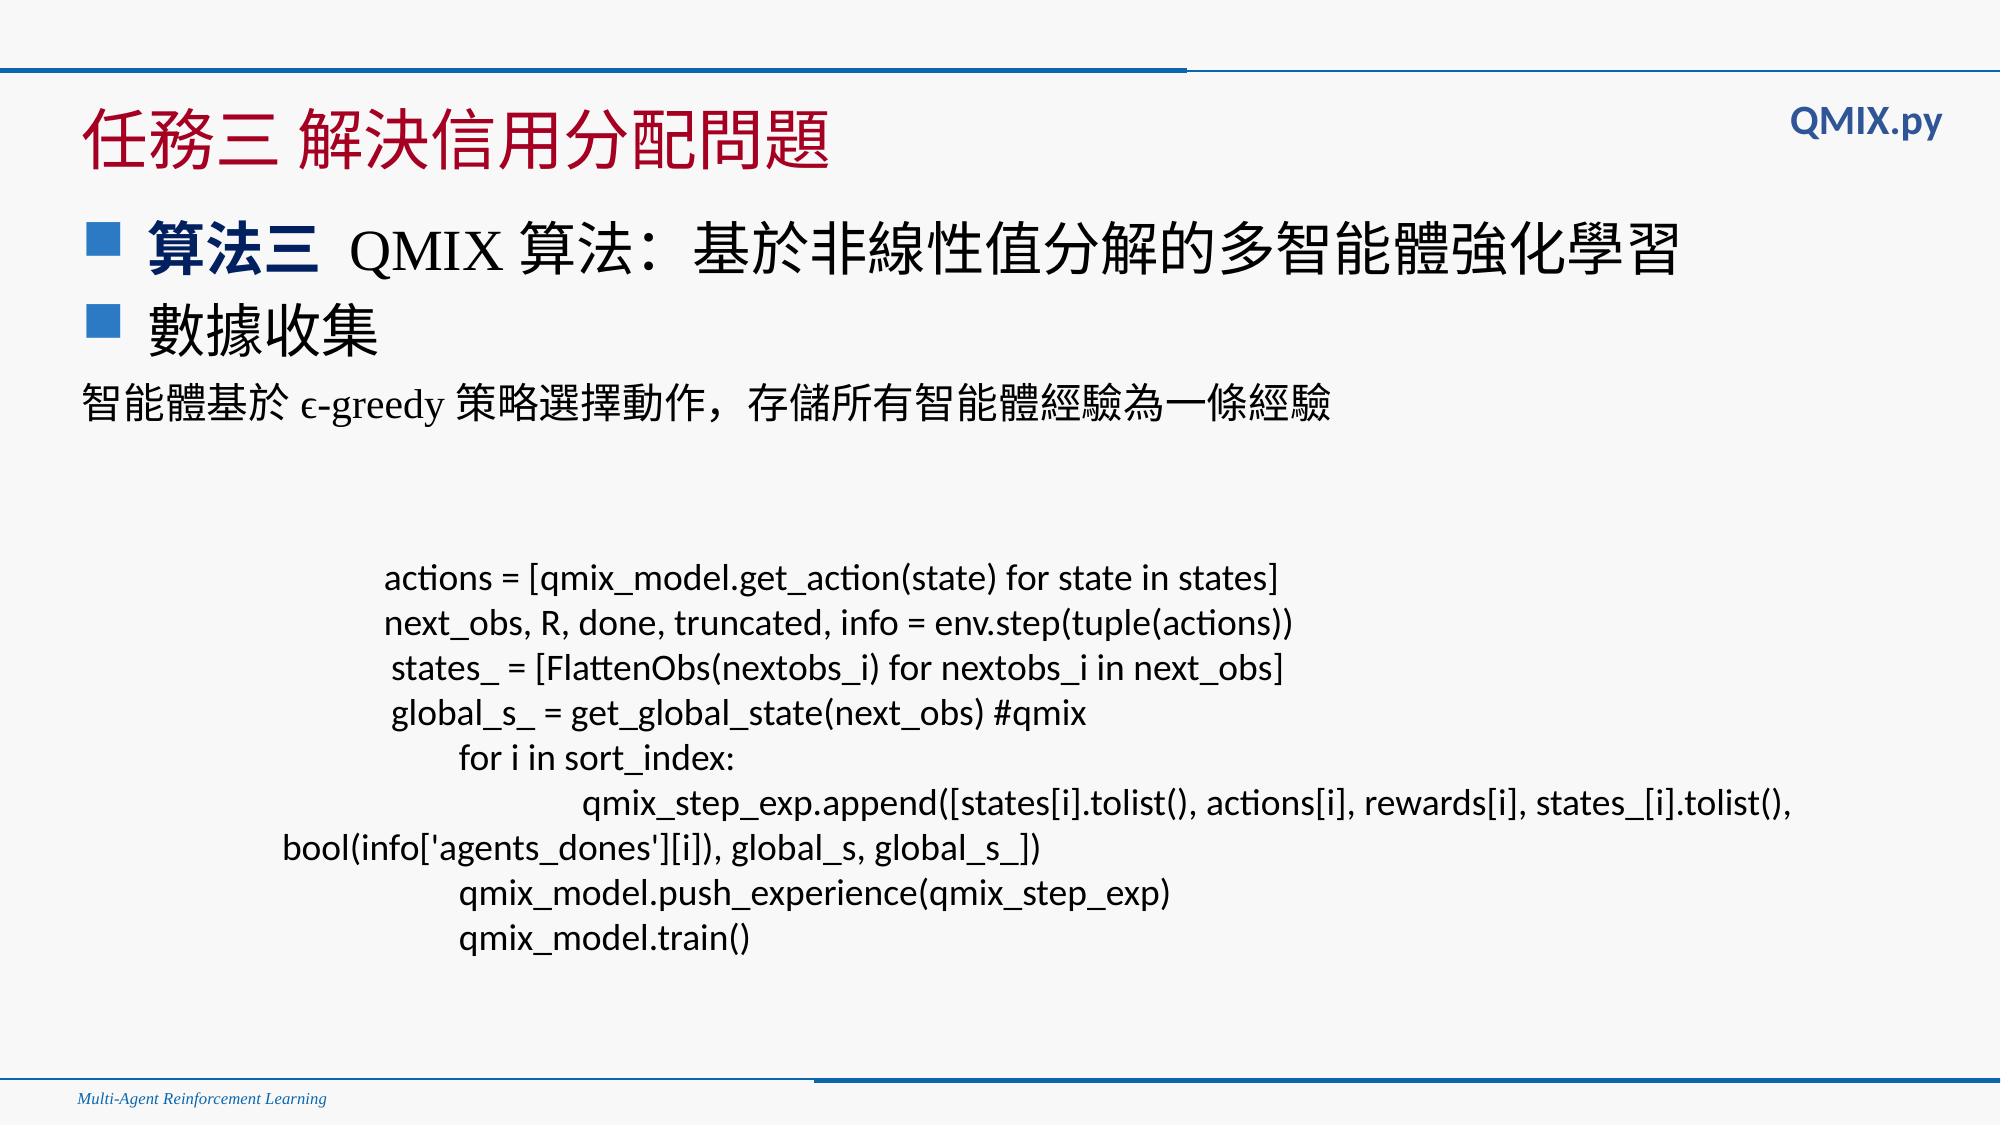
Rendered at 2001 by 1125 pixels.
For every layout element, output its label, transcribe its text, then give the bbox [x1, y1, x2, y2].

text_box QMIX.py [1775, 85, 1984, 151]
list 算法三 QMIX算法：基於非線性值分解的多智能體強化學習 數據收集 智能體基於ϵ-greedy策略選擇動作，存儲所有智能體經驗為一條經驗 [66, 204, 1931, 1051]
text_box actions = [qmix_model.get_action(state) for state in states] next_obs, R, done, truncated, info = env.step(tuple(actions)) states_ = [FlattenObs(nextobs_i) for nextobs_i in next_obs] global_s_ = get_global_state(next_obs) #qmix for i in sort_index: qmix_step_exp.append([states[i].tolist(), actions[i], rewards[i], states_[i].tolist(), bool(info['agents_dones'][i]), global_s, global_s_]) qmix_model.push_experience(qmix_step_exp) qmix_model.train() [267, 545, 1844, 965]
slide_number [1890, 1078, 1974, 1111]
list 任務三 解決信用分配問題 [66, 97, 1931, 178]
